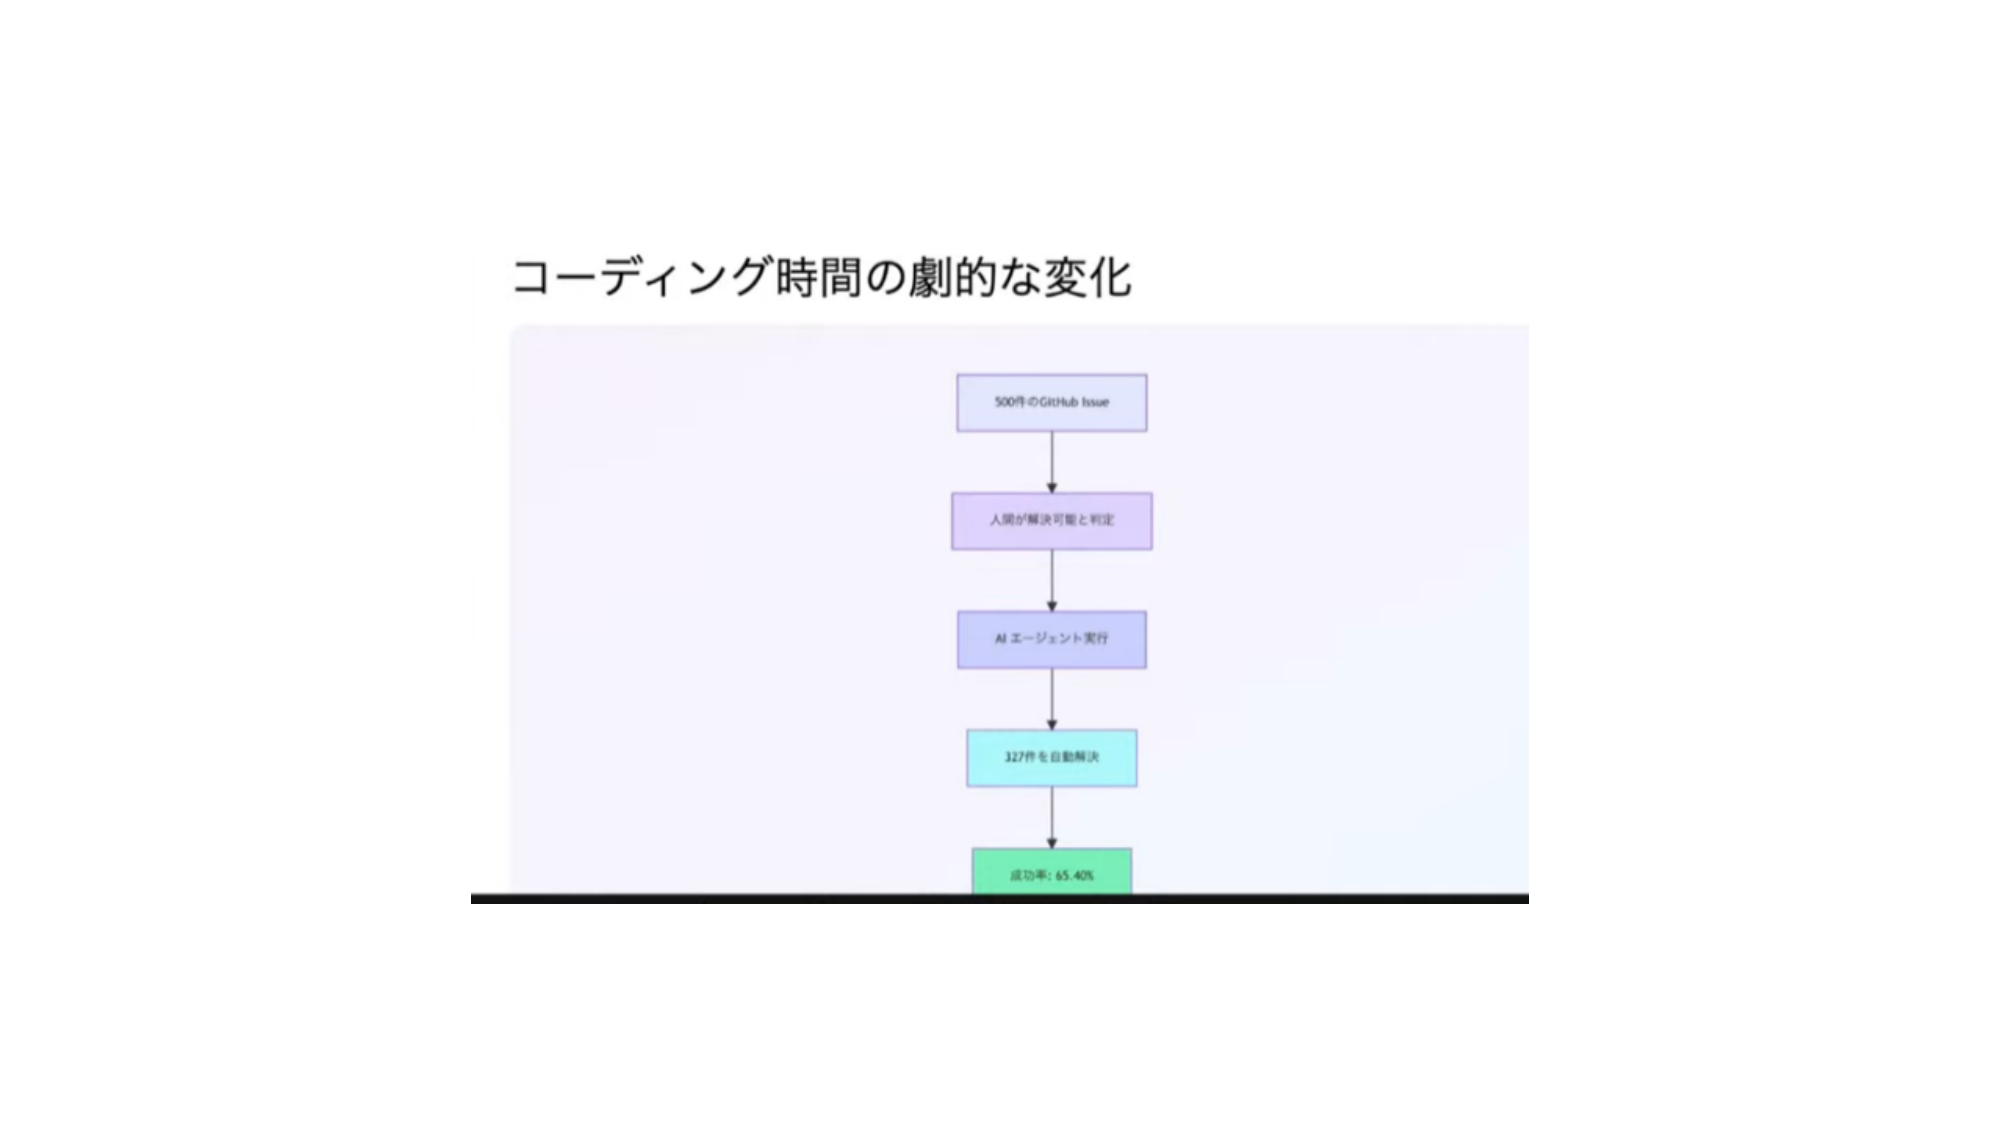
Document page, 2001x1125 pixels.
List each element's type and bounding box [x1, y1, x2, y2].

picture [471, 221, 1529, 904]
